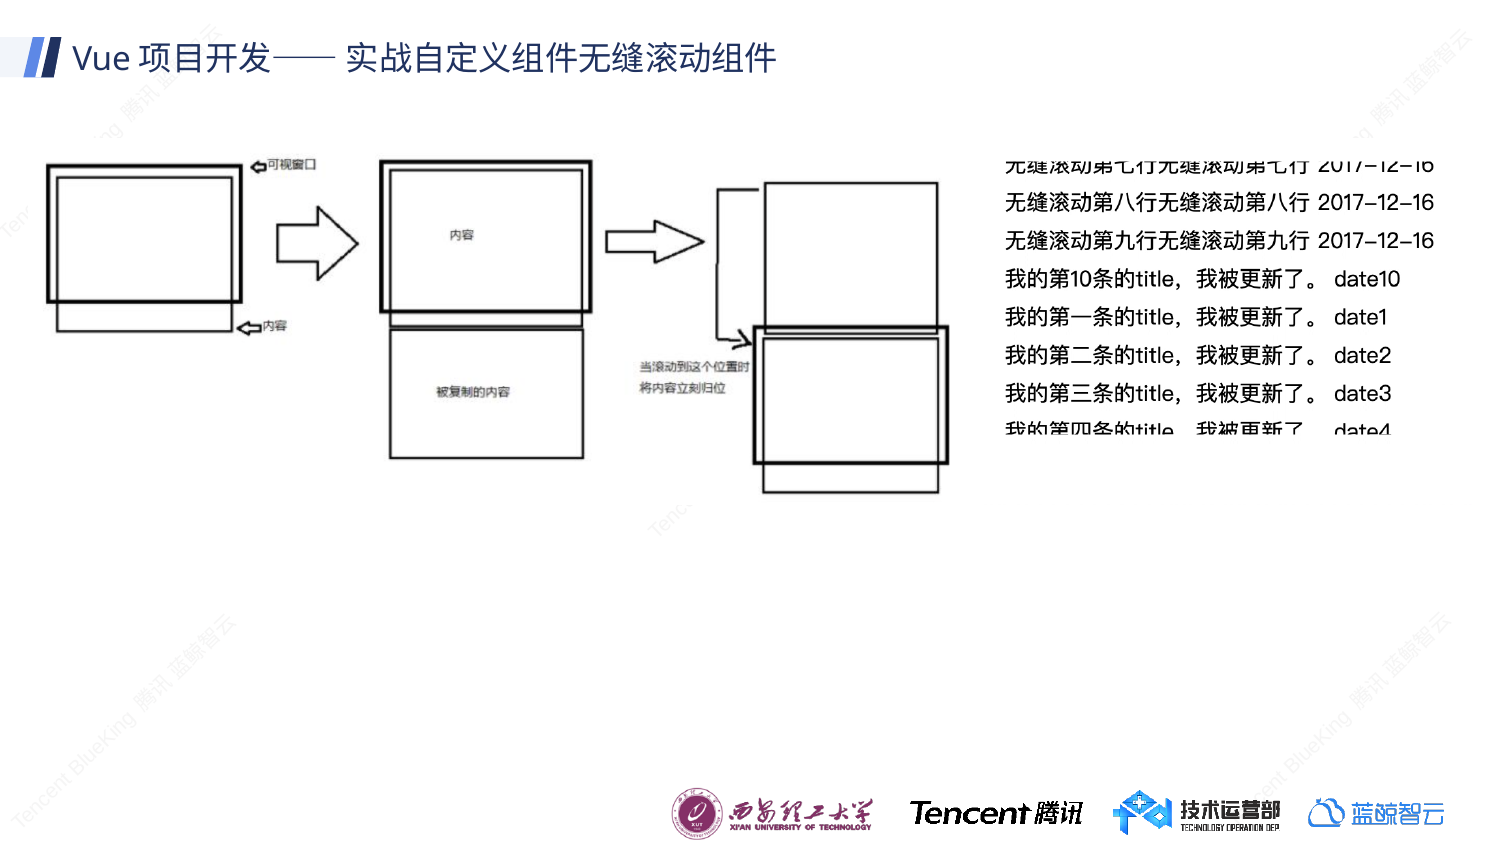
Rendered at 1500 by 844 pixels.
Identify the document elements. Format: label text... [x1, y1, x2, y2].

picture [1305, 790, 1447, 835]
picture [983, 138, 1472, 505]
title Vue项目开发—— 实战自定义组件无缝滚动组件 [64, 27, 1416, 87]
picture [670, 783, 879, 844]
picture [28, 138, 967, 505]
picture [1113, 790, 1280, 835]
picture [904, 784, 1088, 840]
